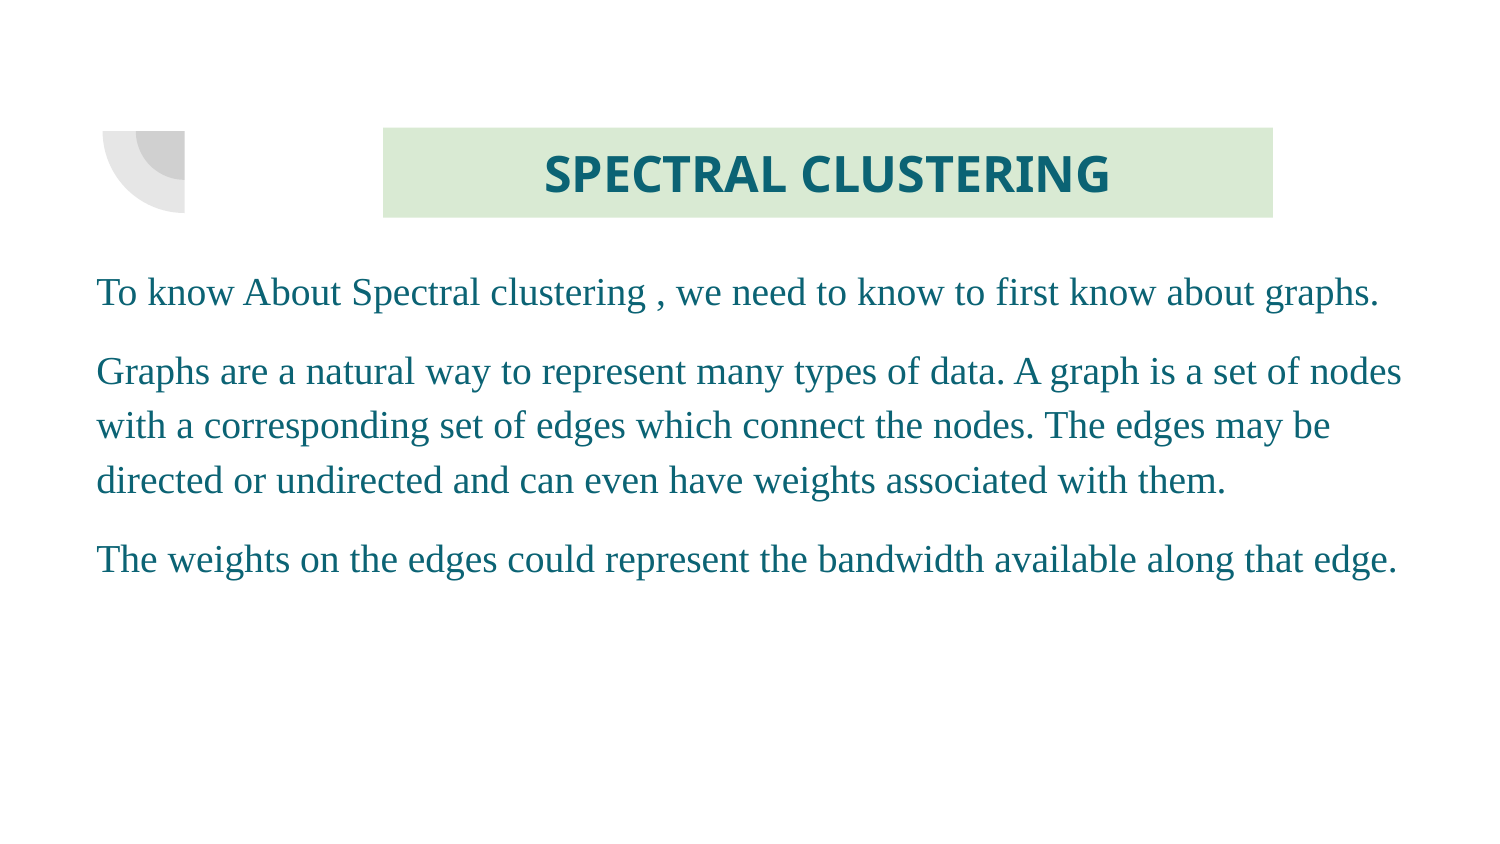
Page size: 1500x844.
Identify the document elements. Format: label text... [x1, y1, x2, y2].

title SPECTRAL CLUSTERING [383, 127, 1273, 218]
list To know About Spectral clustering , we need to know to first know about graphs. Graphs are a natural way to represent many types of data. A graph is a set of nodes with a corresponding set of edges which connect the nodes. The edges may be directed or undirected and can even have weights associated with them. The weights on the edges could represent the bandwidth available along that edge. [81, 243, 1462, 784]
